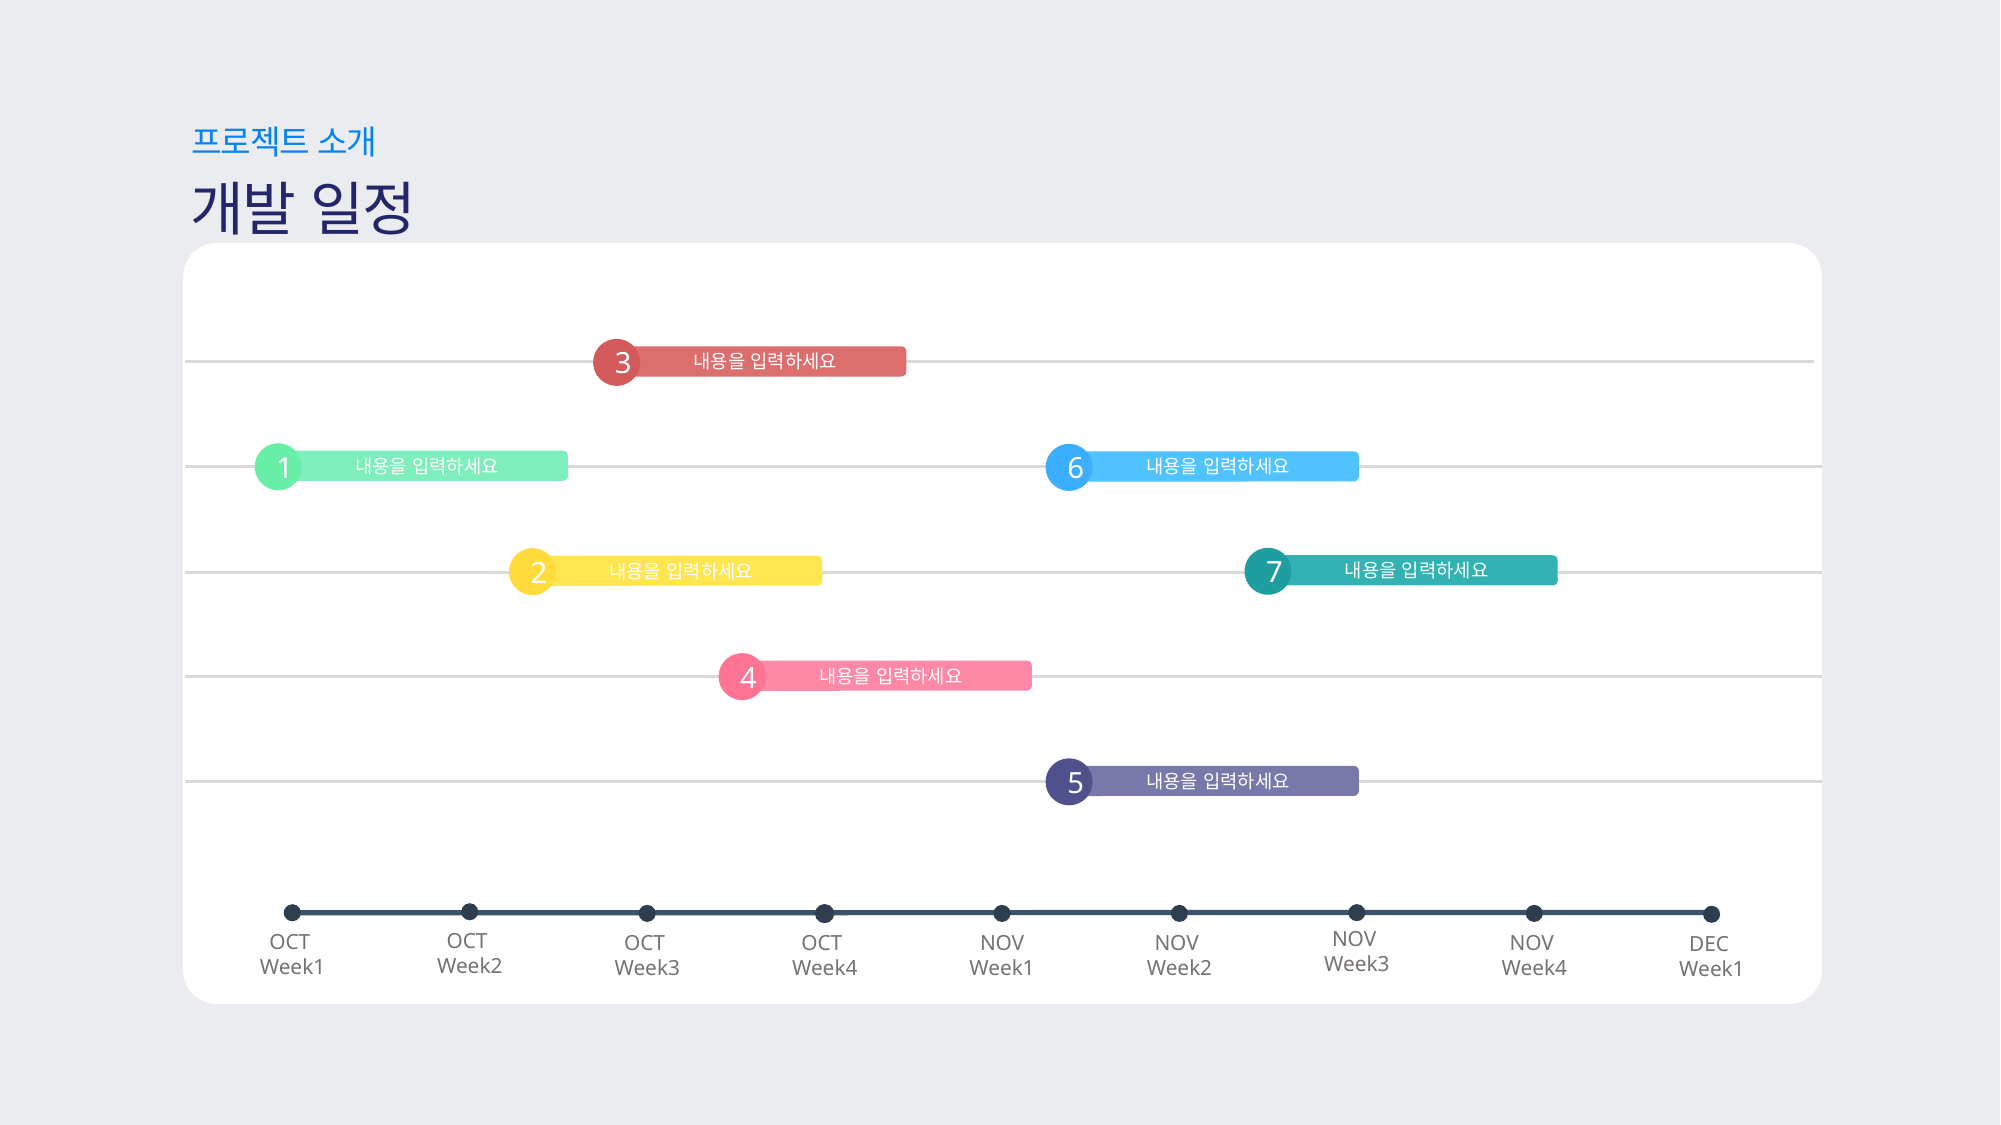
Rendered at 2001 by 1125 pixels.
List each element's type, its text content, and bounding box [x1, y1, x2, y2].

text_box 프로젝트 소개 [191, 120, 378, 161]
text_box 개발 일정 [190, 165, 417, 242]
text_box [183, 242, 1823, 1005]
